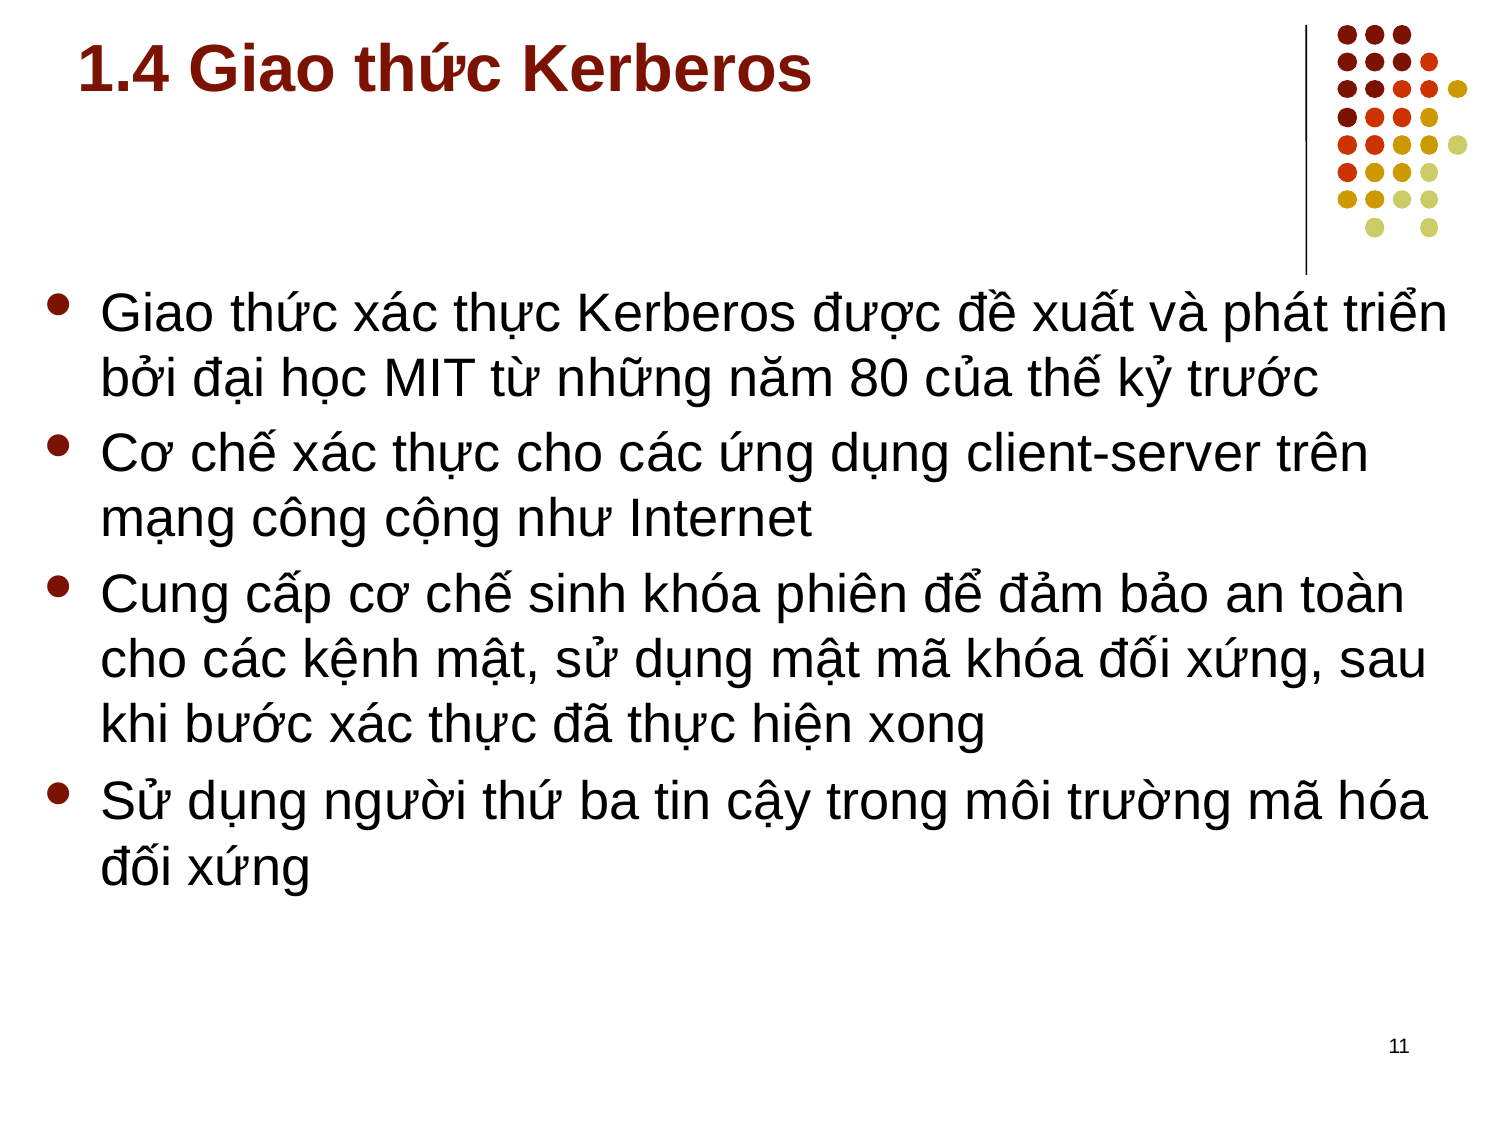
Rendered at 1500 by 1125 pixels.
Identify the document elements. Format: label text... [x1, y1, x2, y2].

slide_number 11 [1074, 1025, 1425, 1100]
title 1.4 Giao thức Kerberos [62, 0, 1325, 113]
list Giao thức xác thực Kerberos được đề xuất và phát triển bởi đại học MIT từ những năm 80 của thế kỷ trước Cơ chế xác thực cho các ứng dụng client-server trên mạng công cộng như Internet Cung cấp cơ chế sinh khóa phiên để đảm bảo an toàn cho các kệnh mật, sử dụng mật mã khóa đối xứng, sau khi bước xác thực đã thực hiện xong Sử dụng người thứ ba tin cậy trong môi trường mã hóa đối xứng [29, 269, 1500, 1095]
